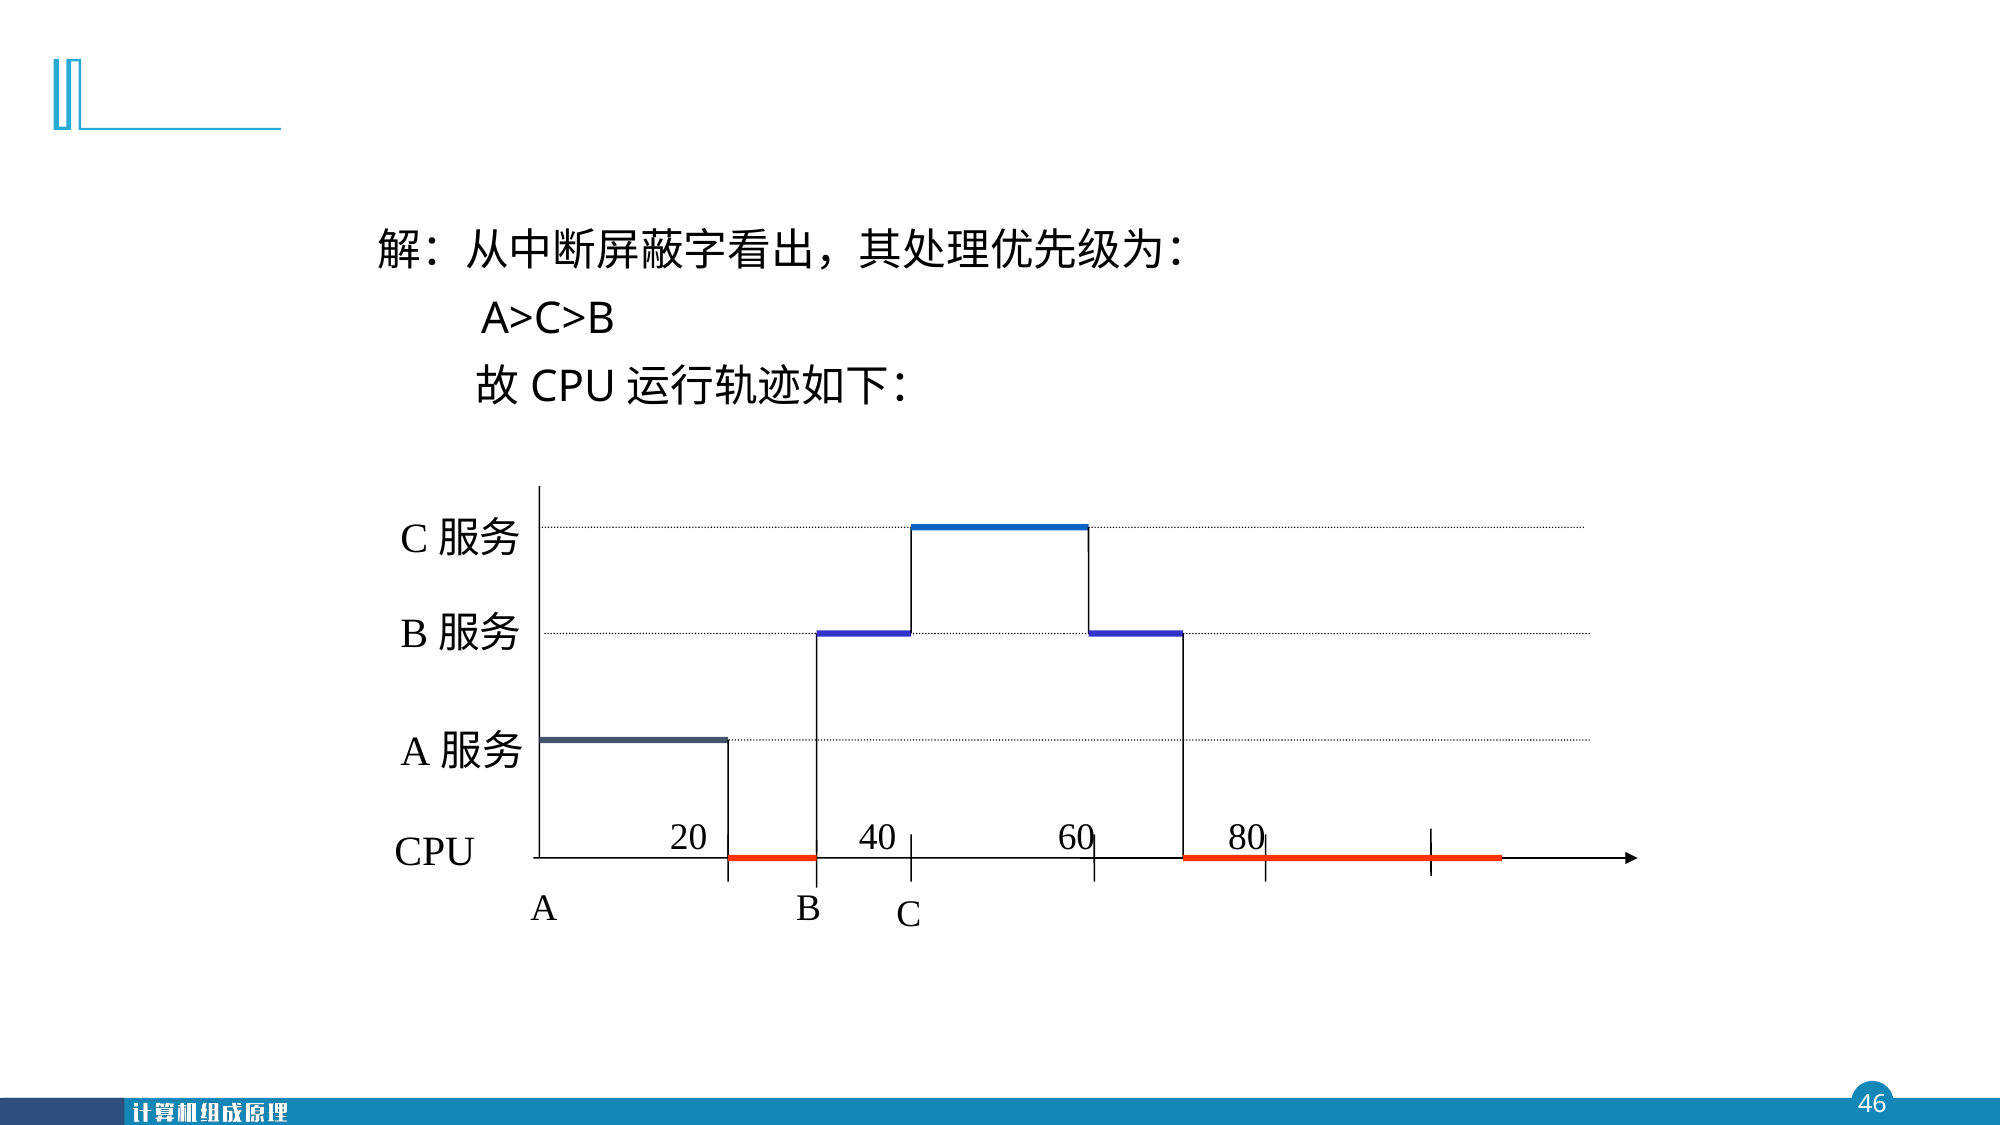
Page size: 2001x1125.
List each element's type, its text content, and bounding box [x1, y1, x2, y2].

text_box 20 40 60 80 [645, 804, 1319, 865]
text_box CPU [379, 816, 557, 882]
text_box B服务 [385, 598, 563, 663]
text_box [1432, 851, 1638, 865]
text_box C [881, 881, 959, 942]
text_box A [515, 875, 593, 936]
text_box C服务 [385, 503, 563, 569]
list 解：从中断屏蔽字看出，其处理优先级为： A>C>B 故CPU运行轨迹如下： [362, 219, 1638, 463]
text_box A服务 [385, 716, 563, 782]
text_box B [781, 875, 859, 1000]
